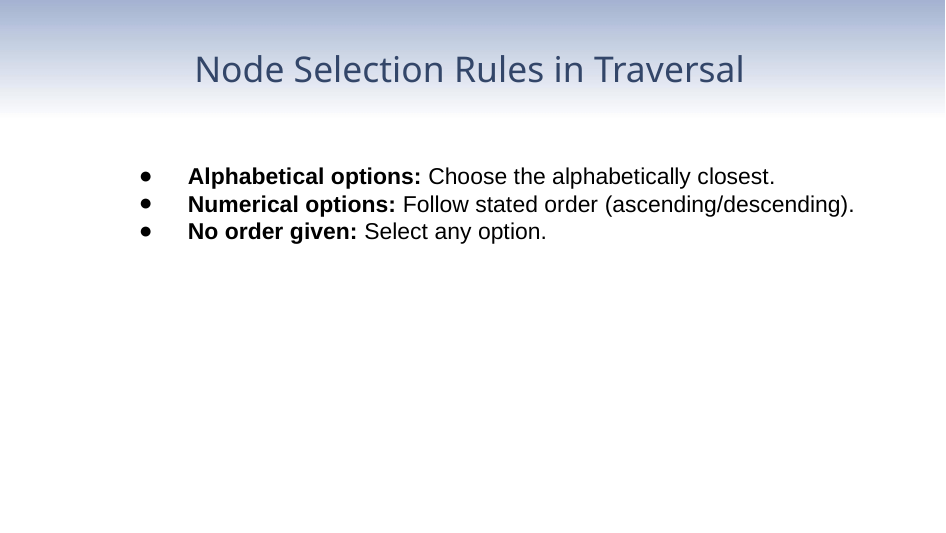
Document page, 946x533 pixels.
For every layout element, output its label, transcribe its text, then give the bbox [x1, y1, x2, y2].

text_box Alphabetical options: Choose the alphabetically closest. Numerical options: Follow stated order (ascending/descending). No order given: Select any option. [97, 146, 902, 289]
picture [0, 0, 945, 118]
text_box Node Selection Rules in Traversal [192, 44, 807, 132]
